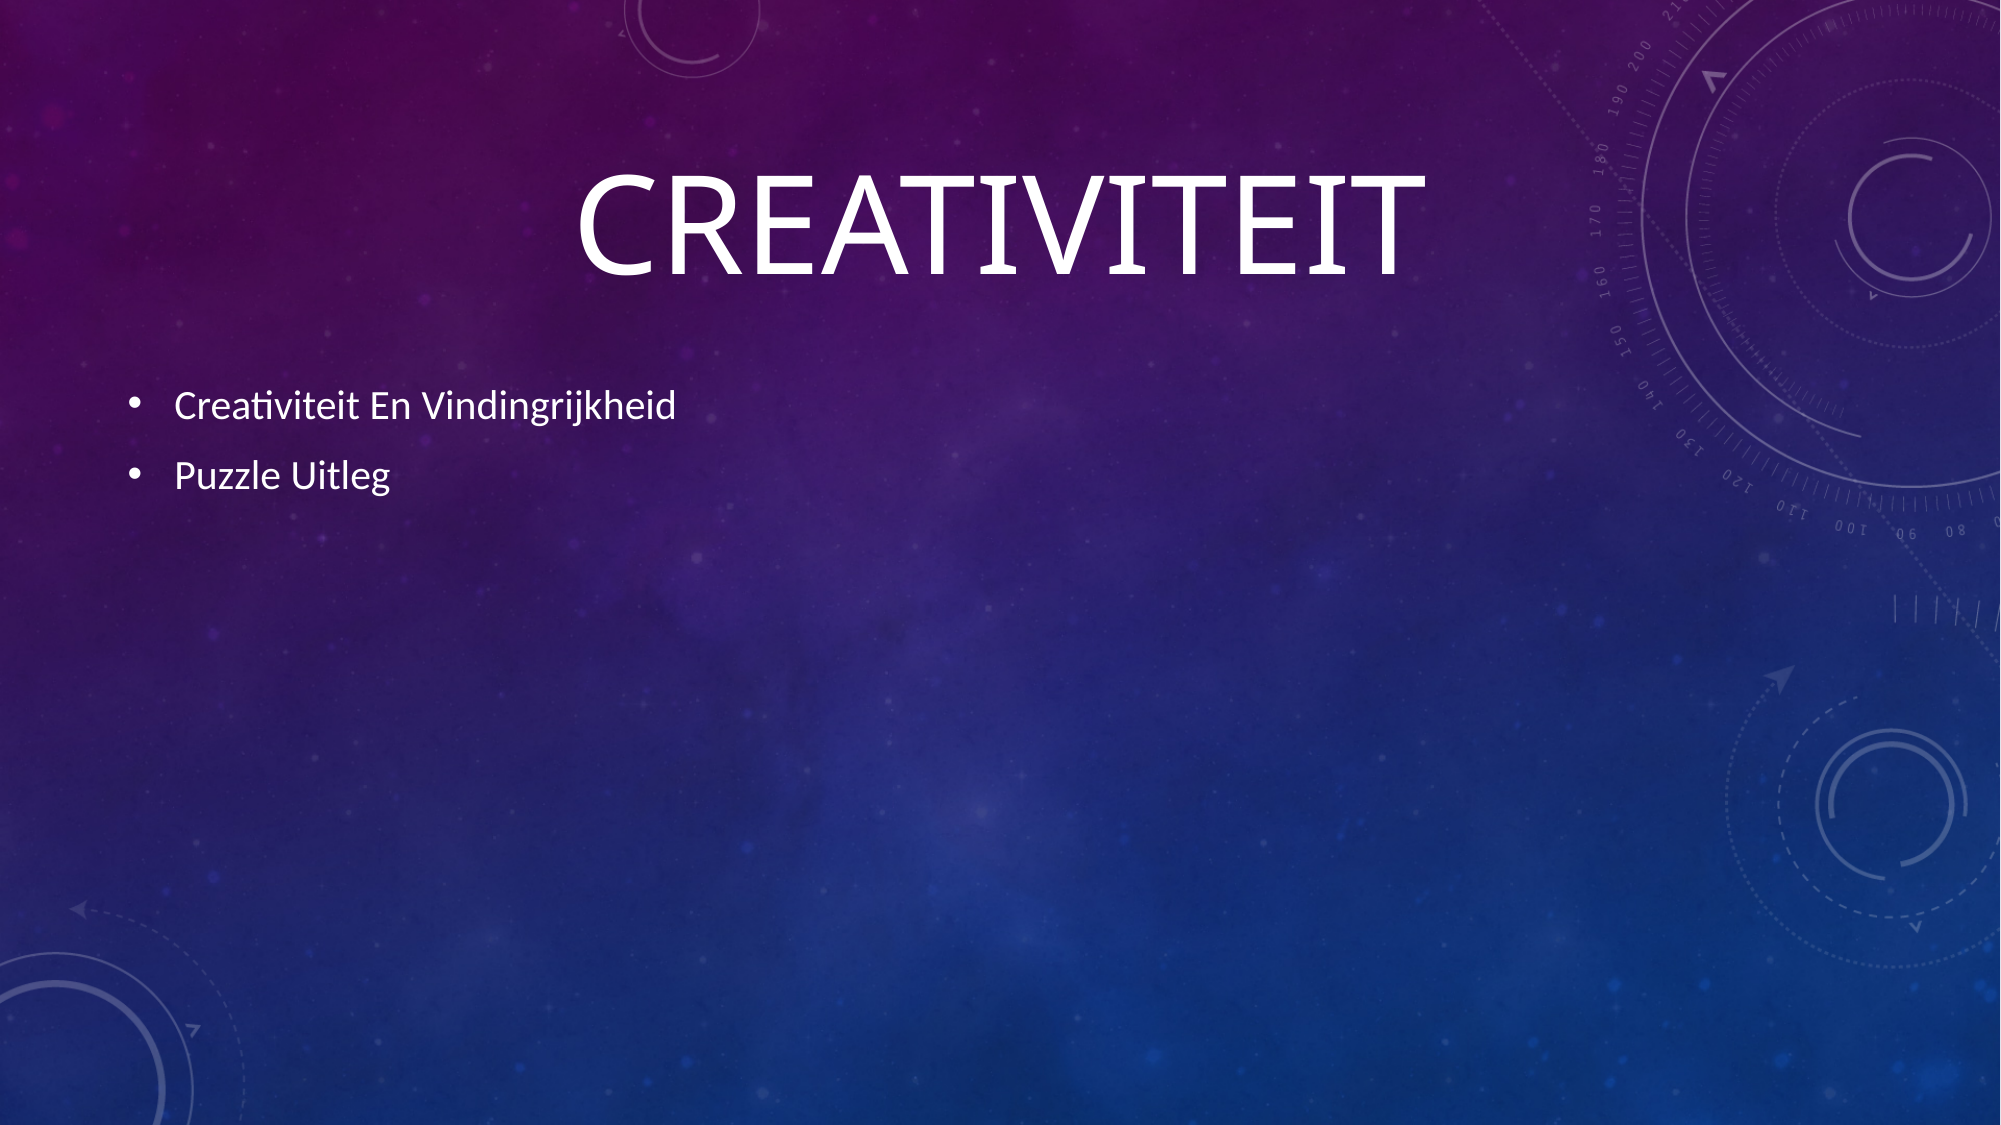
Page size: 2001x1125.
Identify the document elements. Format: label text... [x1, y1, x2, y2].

picture [0, 0, 2001, 1125]
list Creativiteit En Vindingrijkheid Puzzle Uitleg [112, 351, 1775, 950]
title Creativiteit [0, 99, 2000, 339]
